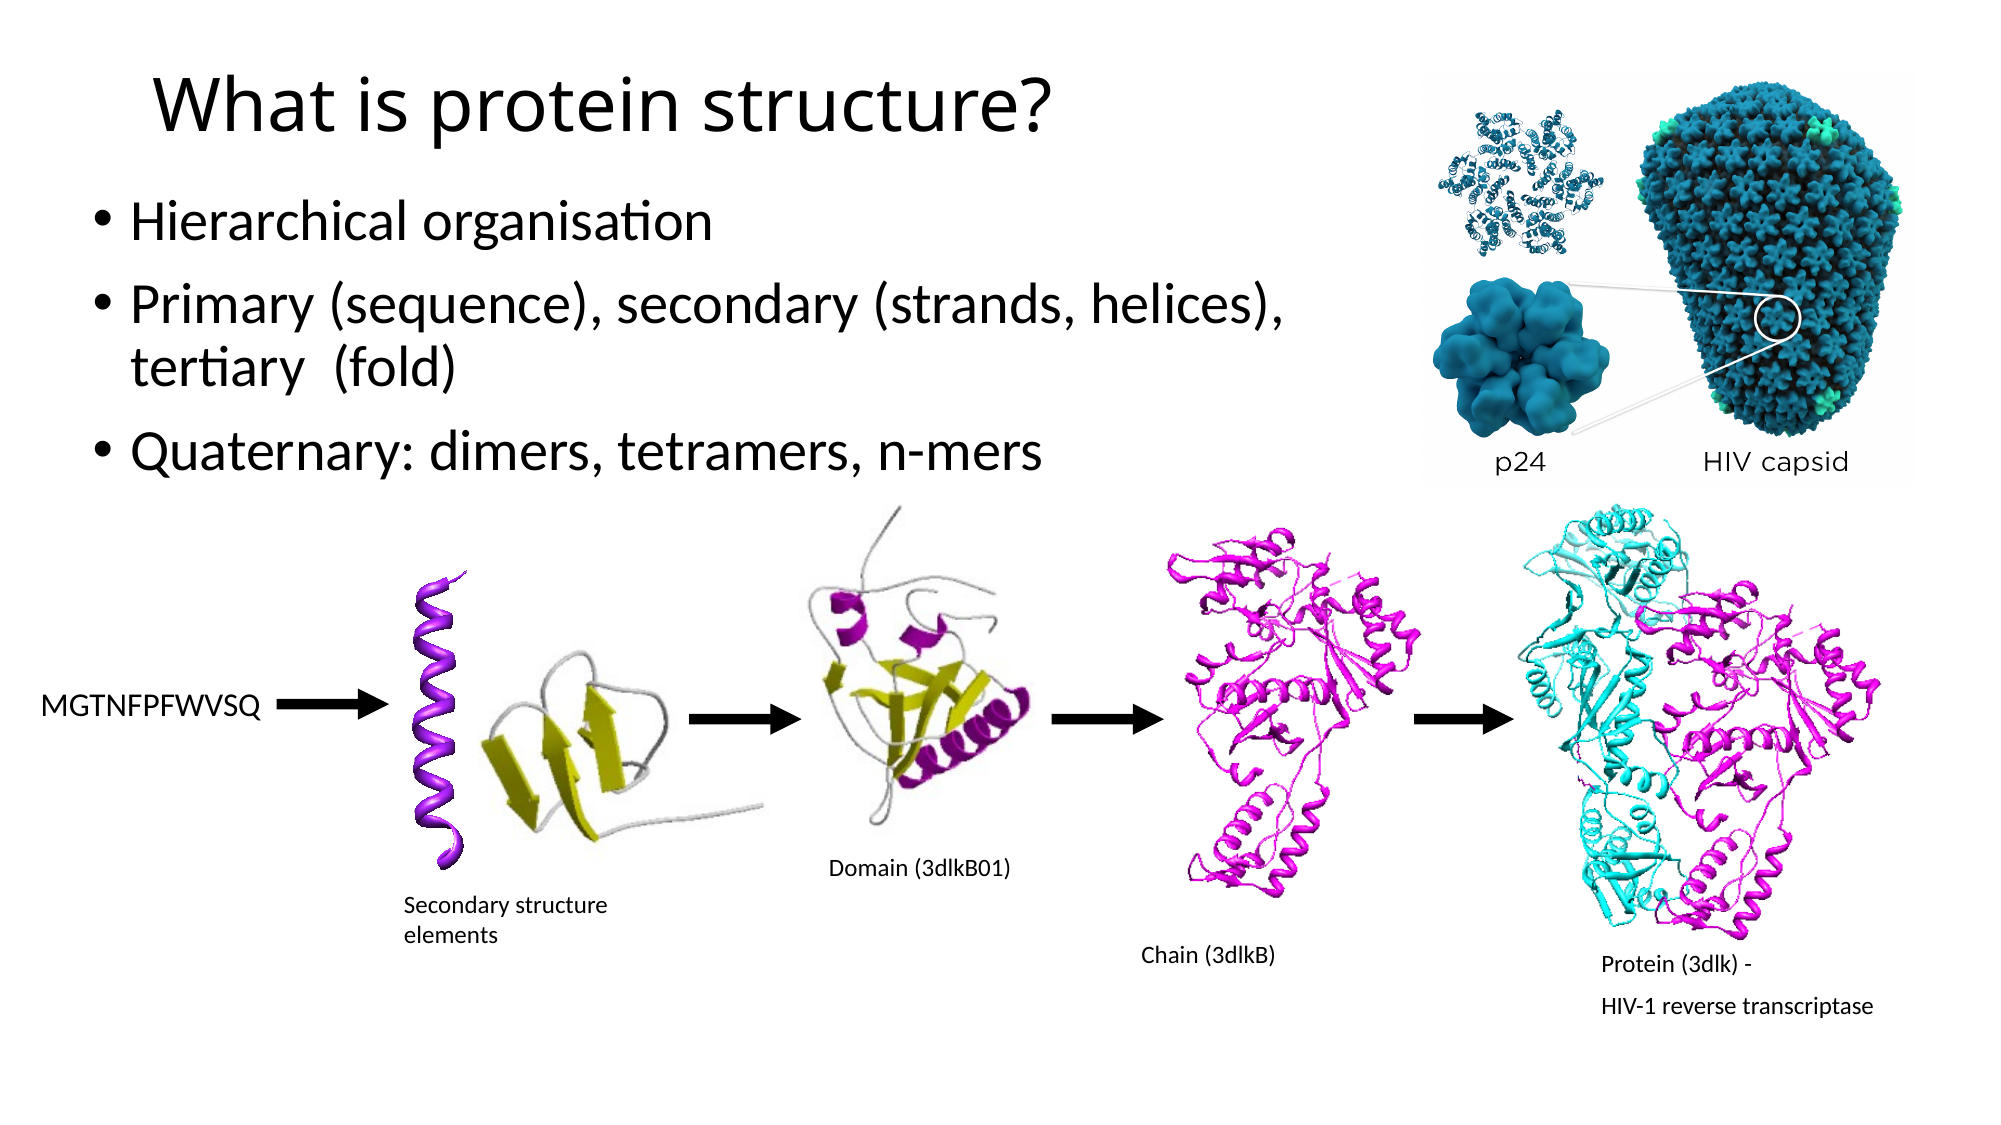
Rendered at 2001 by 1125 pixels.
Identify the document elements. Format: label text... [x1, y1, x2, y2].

text_box Chain (3dlkB) [1126, 931, 1398, 977]
title What is protein structure? [137, 59, 1863, 156]
picture [1420, 71, 1916, 952]
text_box [276, 697, 389, 711]
picture [389, 556, 770, 877]
text_box MGTNFPFWVSQ [25, 676, 350, 731]
list Hierarchical organisation Primary (sequence), secondary (strands, helices), tertiary (fold) Quaternary: dimers, tetramers, n-mers [77, 182, 1437, 615]
picture [791, 493, 1042, 862]
text_box Secondary structure elements [389, 881, 661, 957]
text_box Domain (3dlkB01) [814, 844, 1086, 889]
text_box Protein (3dlk) - HIV-1 reverse transcriptase [1586, 940, 1909, 1028]
picture [1141, 519, 1437, 909]
